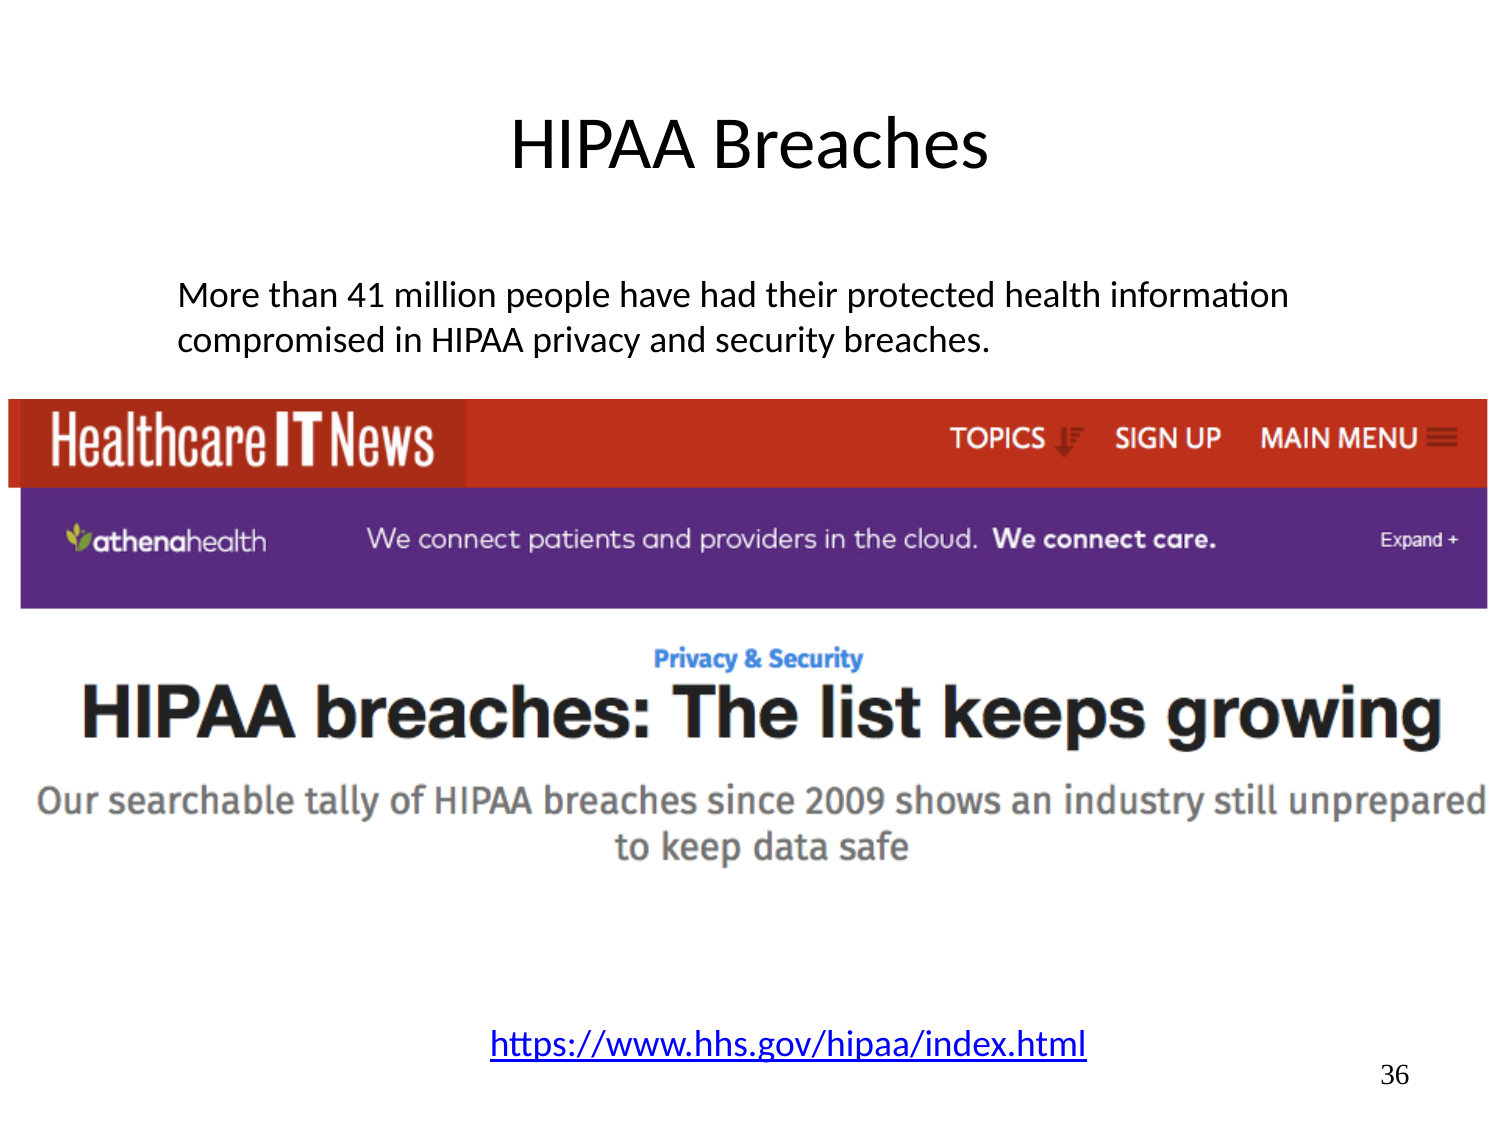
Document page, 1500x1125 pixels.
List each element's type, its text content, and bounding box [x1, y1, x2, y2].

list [8, 399, 1488, 874]
slide_number 36 [1325, 1042, 1425, 1103]
text_box More than 41 million people have had their protected health information compromised in HIPAA privacy and security breaches. [162, 262, 1325, 368]
text_box https://www.hhs.gov/hipaa/index.html [474, 1012, 1325, 1117]
title HIPAA Breaches [75, 45, 1425, 233]
